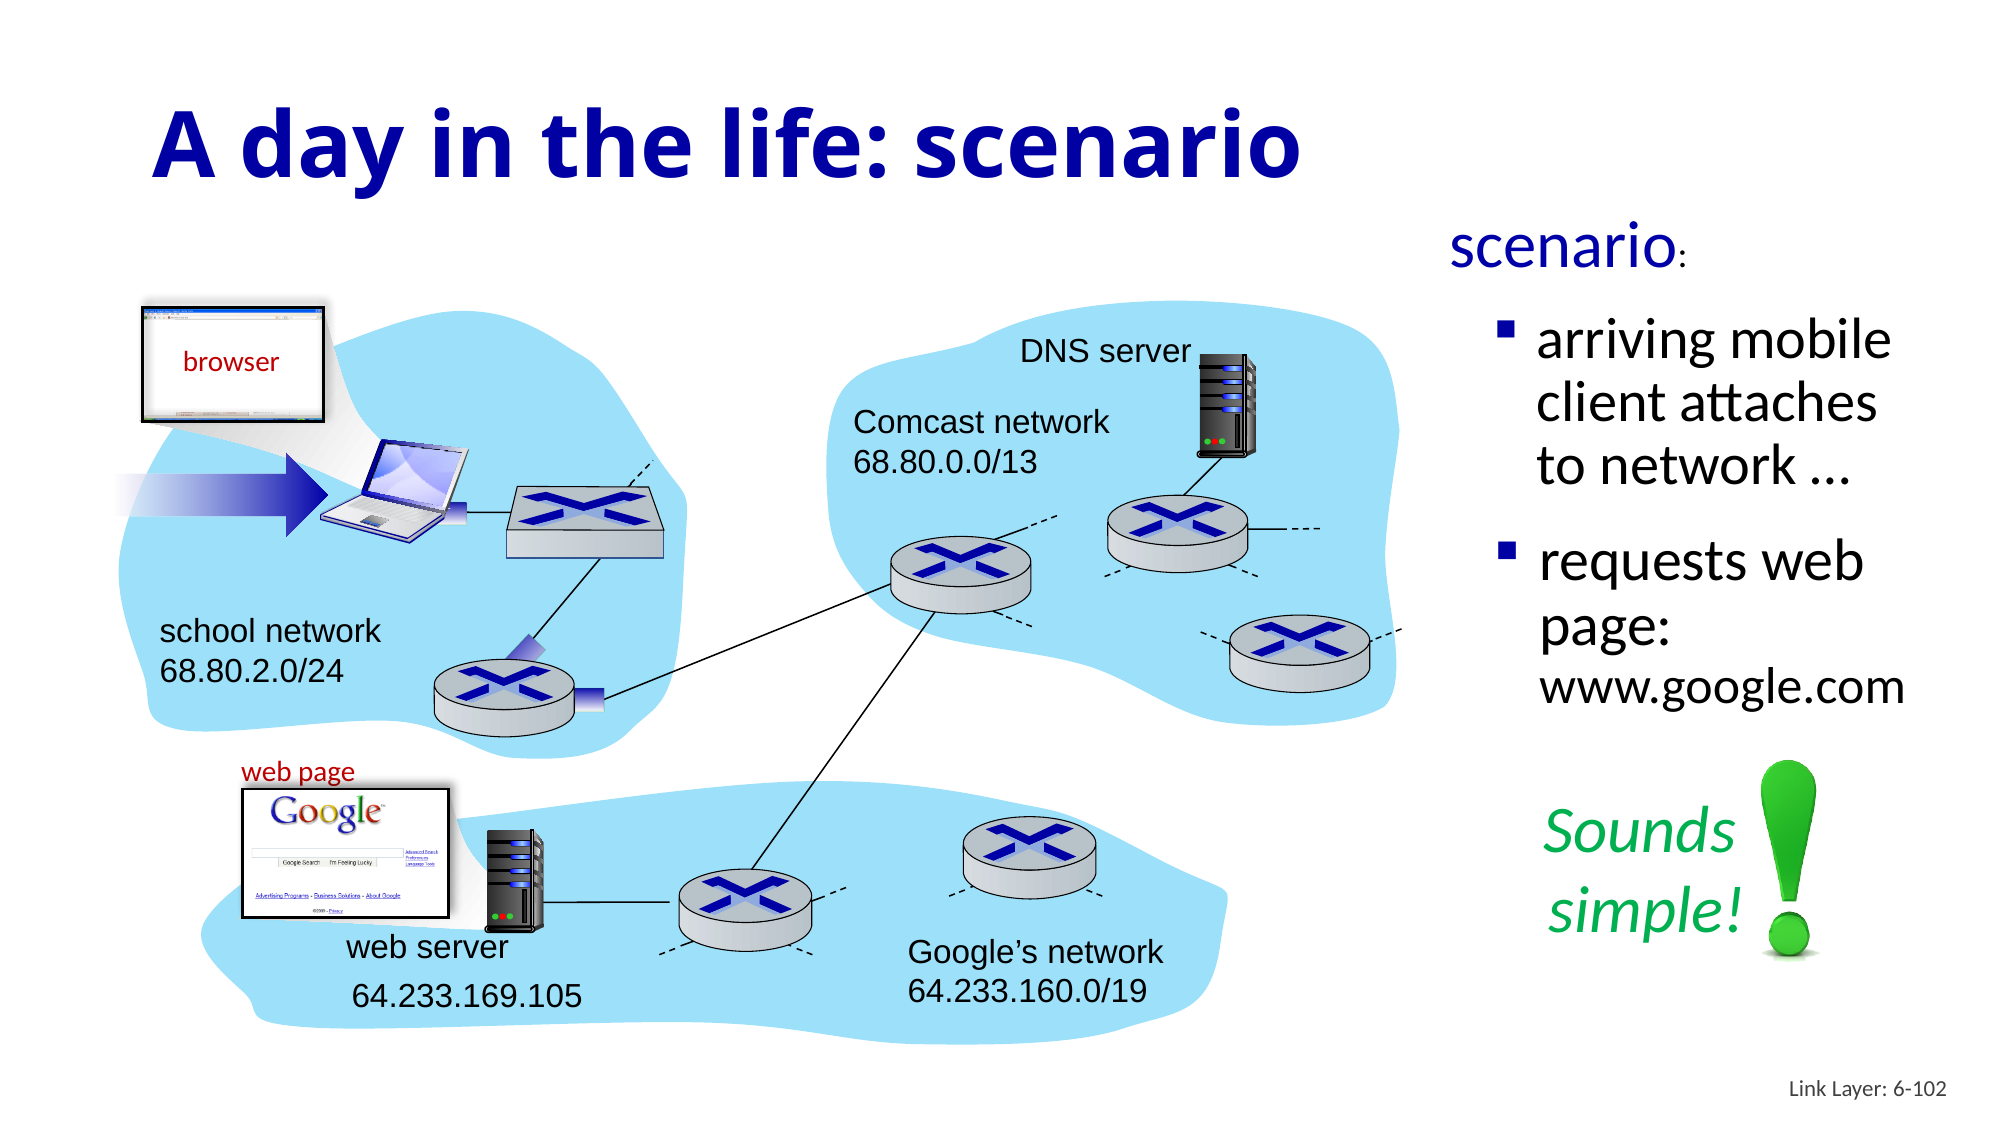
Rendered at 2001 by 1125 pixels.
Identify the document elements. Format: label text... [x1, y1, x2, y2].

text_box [966, 601, 1032, 627]
title A day in the life: scenario [137, 74, 1863, 221]
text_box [319, 439, 470, 547]
text_box arriving mobile client attaches to network … [1456, 300, 1929, 517]
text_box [1107, 495, 1248, 573]
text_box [890, 536, 1031, 614]
text_box Comcast network 68.80.0.0/13 [838, 392, 1135, 488]
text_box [949, 877, 963, 897]
text_box Google’s network 64.233.160.0/19 [892, 922, 1189, 1017]
slide_number Link Layer: 6-102 [1512, 1056, 1963, 1117]
text_box 64.233.169.105 [336, 966, 598, 1022]
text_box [679, 869, 812, 952]
text_box scenario: [1434, 193, 1703, 289]
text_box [1104, 557, 1153, 577]
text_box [225, 745, 490, 930]
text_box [1096, 877, 1103, 897]
text_box [118, 310, 688, 759]
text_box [139, 307, 381, 491]
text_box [1248, 524, 1320, 534]
text_box [826, 300, 1400, 726]
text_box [1229, 615, 1370, 693]
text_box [1370, 628, 1402, 654]
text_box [434, 659, 575, 737]
text_box school network 68.80.2.0/24 [144, 601, 406, 697]
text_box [1524, 730, 1923, 995]
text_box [991, 515, 1057, 541]
text_box [575, 688, 605, 712]
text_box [1200, 631, 1229, 651]
text_box requests web page: www.google.com [1456, 521, 1929, 738]
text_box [659, 935, 708, 955]
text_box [763, 935, 813, 955]
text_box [1209, 557, 1258, 577]
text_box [506, 486, 664, 559]
text_box DNS server [1004, 321, 1207, 417]
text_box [1197, 354, 1257, 458]
text_box [506, 634, 546, 659]
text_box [812, 887, 846, 907]
text_box [111, 472, 319, 539]
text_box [485, 829, 544, 933]
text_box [963, 816, 1096, 900]
text_box web server [331, 930, 525, 973]
text_box [201, 781, 1228, 1045]
